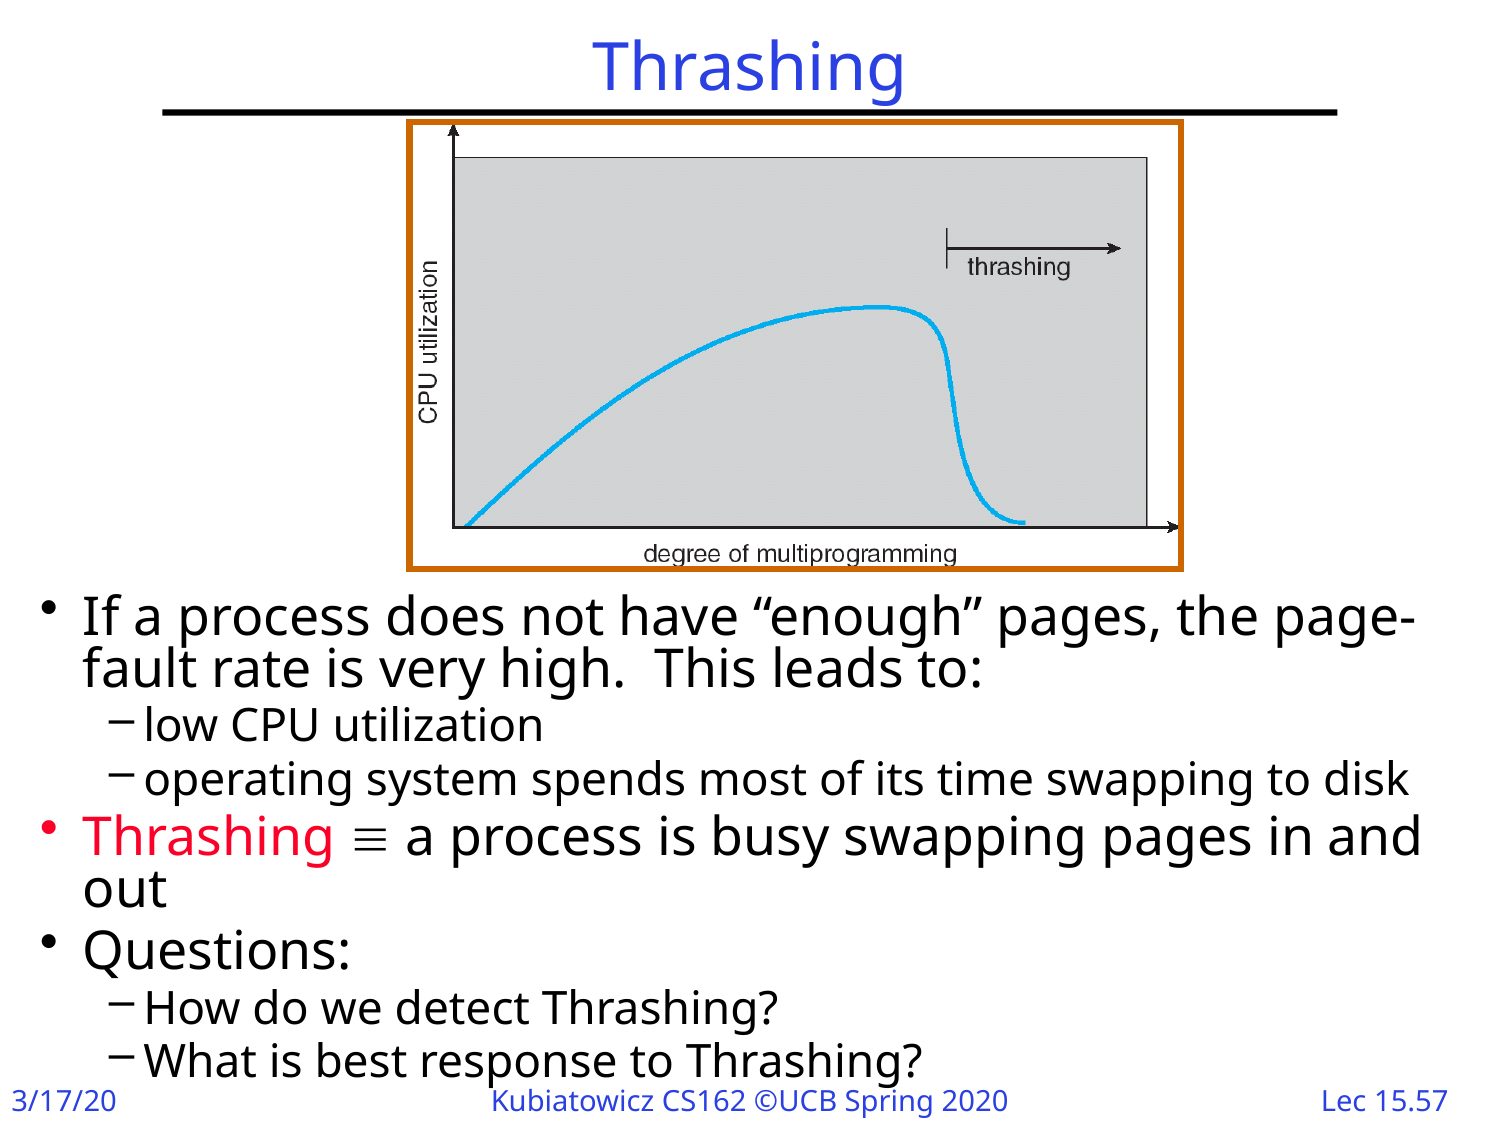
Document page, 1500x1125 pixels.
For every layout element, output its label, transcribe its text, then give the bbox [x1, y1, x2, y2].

title Thrashing [162, 24, 1338, 113]
list If a process does not have “enough” pages, the page-fault rate is very high. This leads to: low CPU utilization operating system spends most of its time swapping to disk Thrashing  a process is busy swapping pages in and out Questions: How do we detect Thrashing? What is best response to Thrashing? [24, 587, 1475, 1100]
picture [412, 124, 1179, 567]
